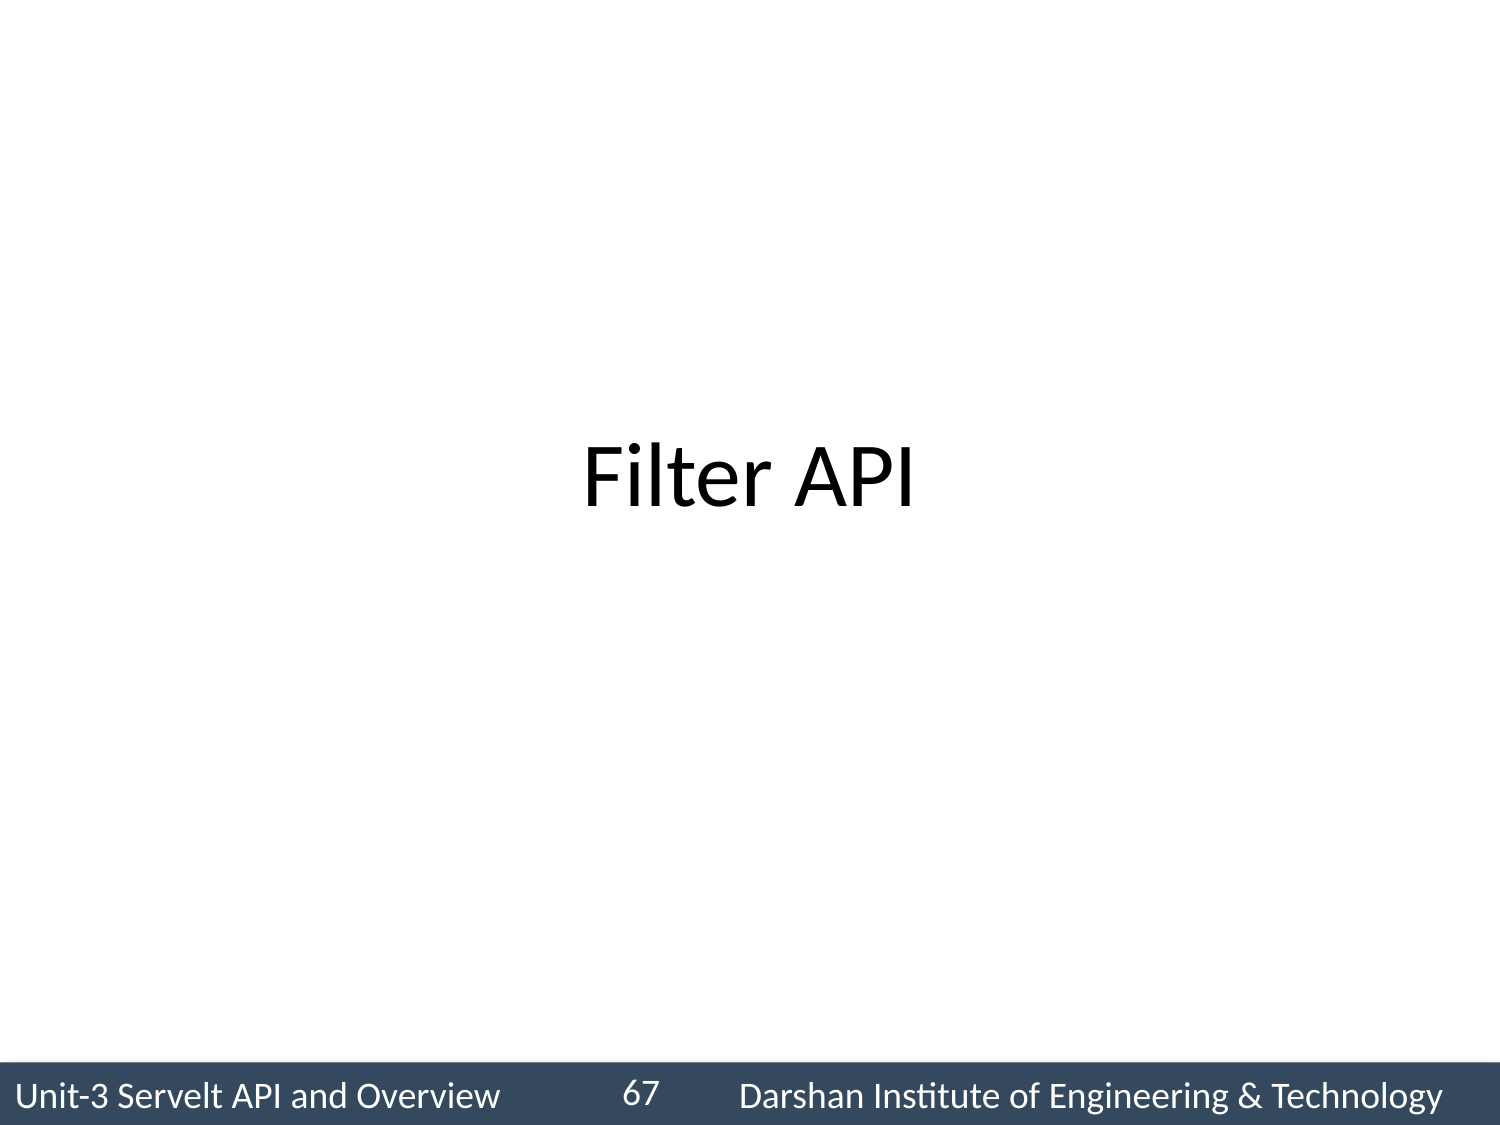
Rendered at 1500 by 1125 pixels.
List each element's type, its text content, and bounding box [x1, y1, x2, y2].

title Filter API [112, 349, 1388, 591]
slide_number 67 [1074, 1042, 1425, 1103]
